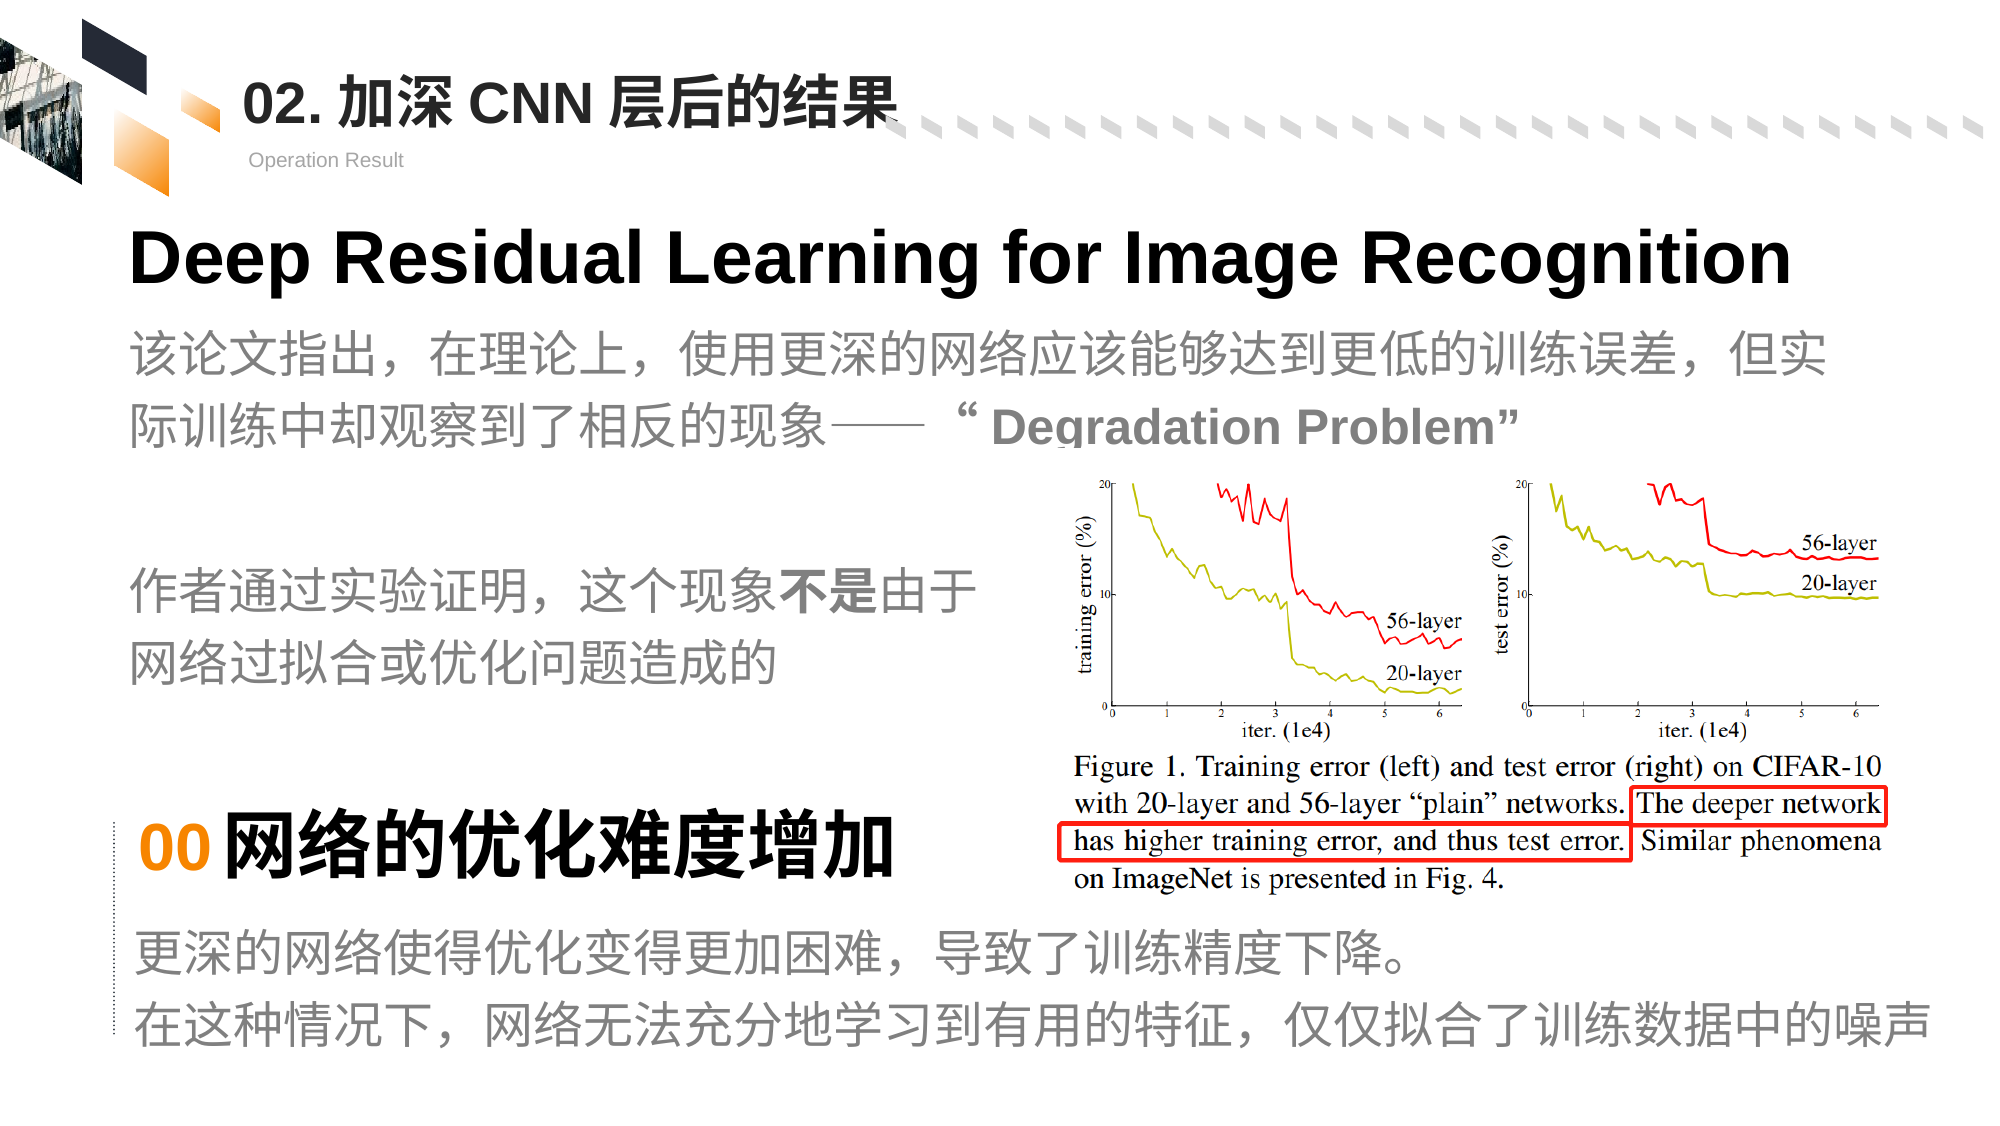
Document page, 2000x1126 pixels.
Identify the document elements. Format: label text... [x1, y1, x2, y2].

text_box [113, 106, 170, 199]
text_box 作者通过实验证明，这个现象不是由于网络过拟合或优化问题造成的 [114, 540, 1000, 700]
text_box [118, 789, 1984, 1057]
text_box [885, 115, 1984, 140]
text_box [80, 16, 148, 97]
picture [1033, 448, 1908, 912]
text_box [114, 200, 1909, 458]
text_box [0, 36, 83, 187]
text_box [227, 57, 994, 159]
text_box [180, 85, 221, 135]
